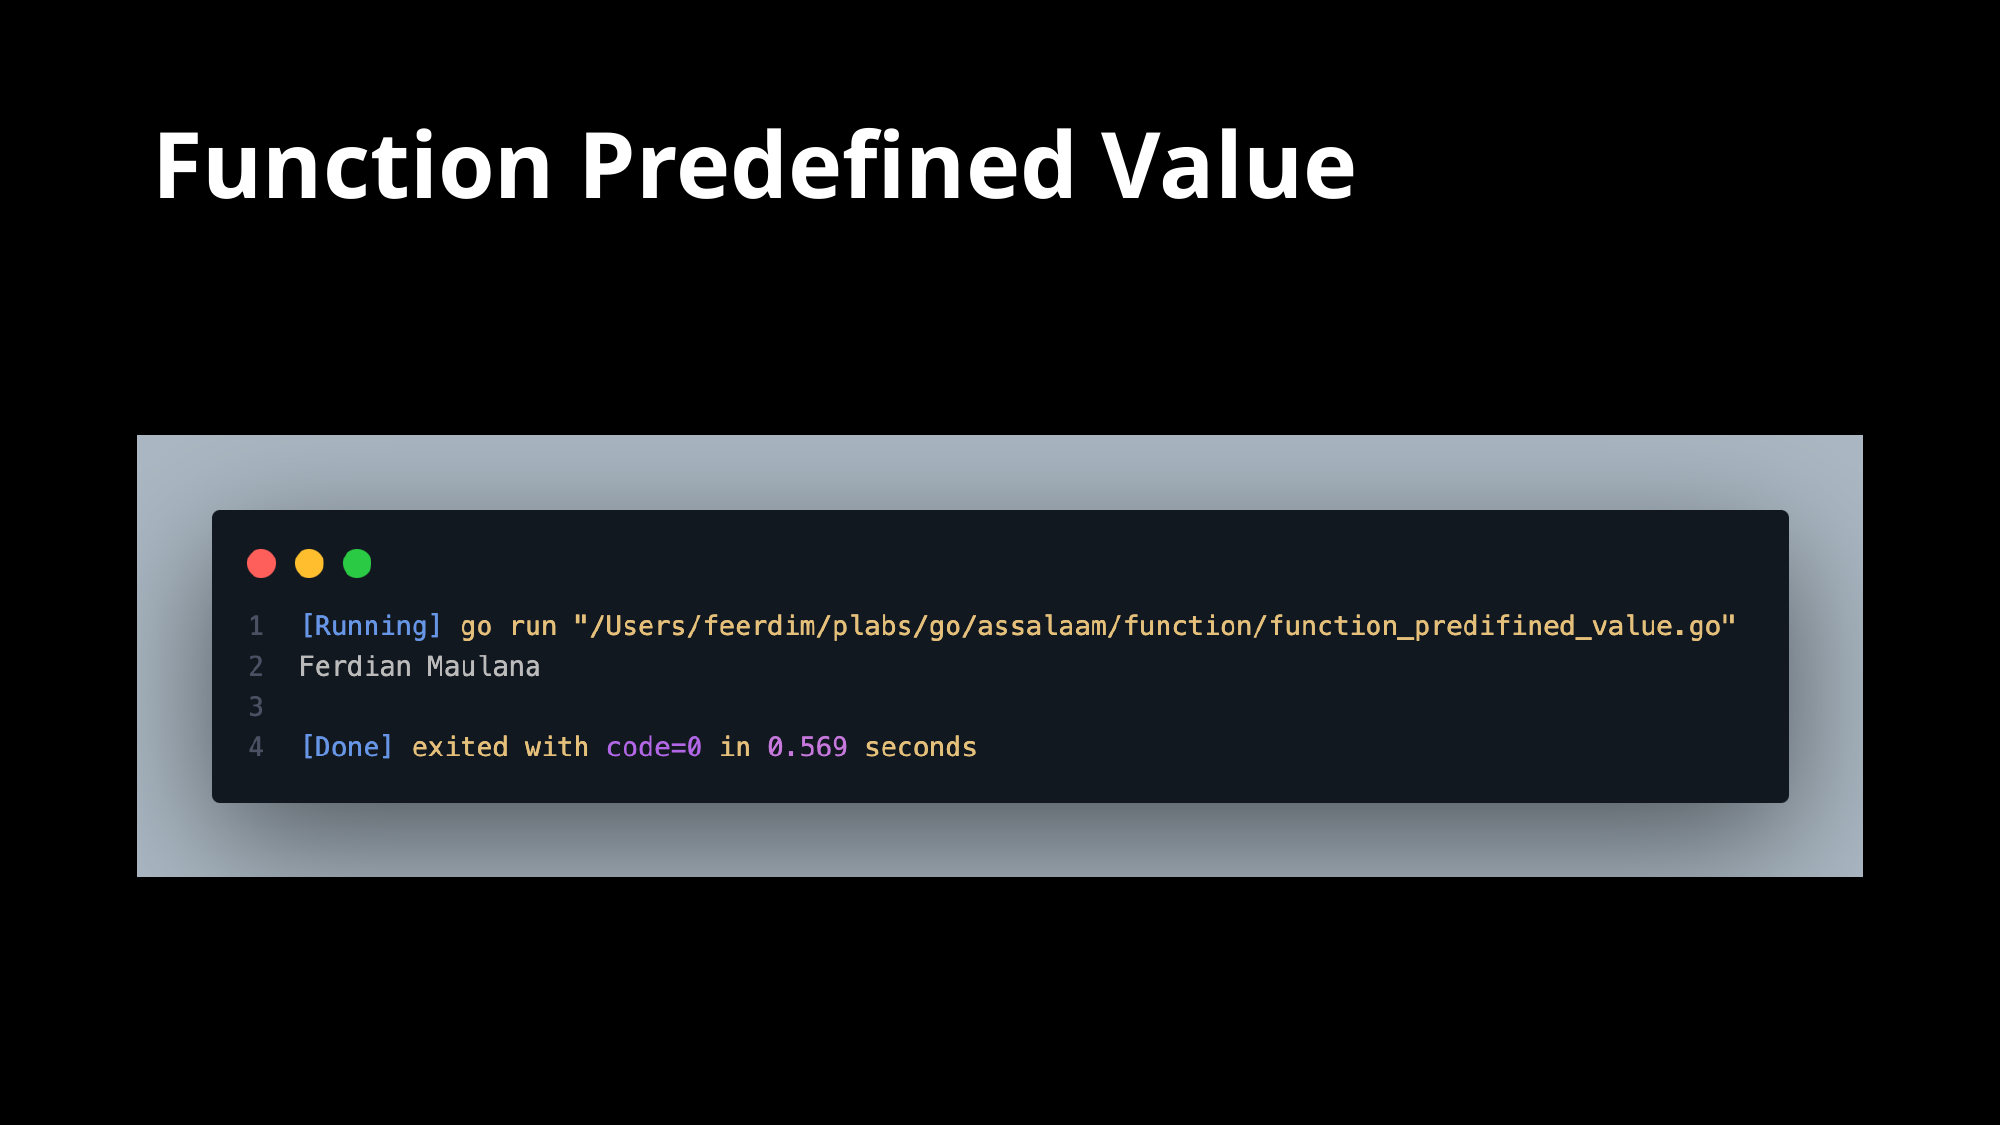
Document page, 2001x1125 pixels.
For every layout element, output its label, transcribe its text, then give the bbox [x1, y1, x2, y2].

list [137, 435, 1863, 877]
title Function Predefined Value [137, 59, 1863, 278]
